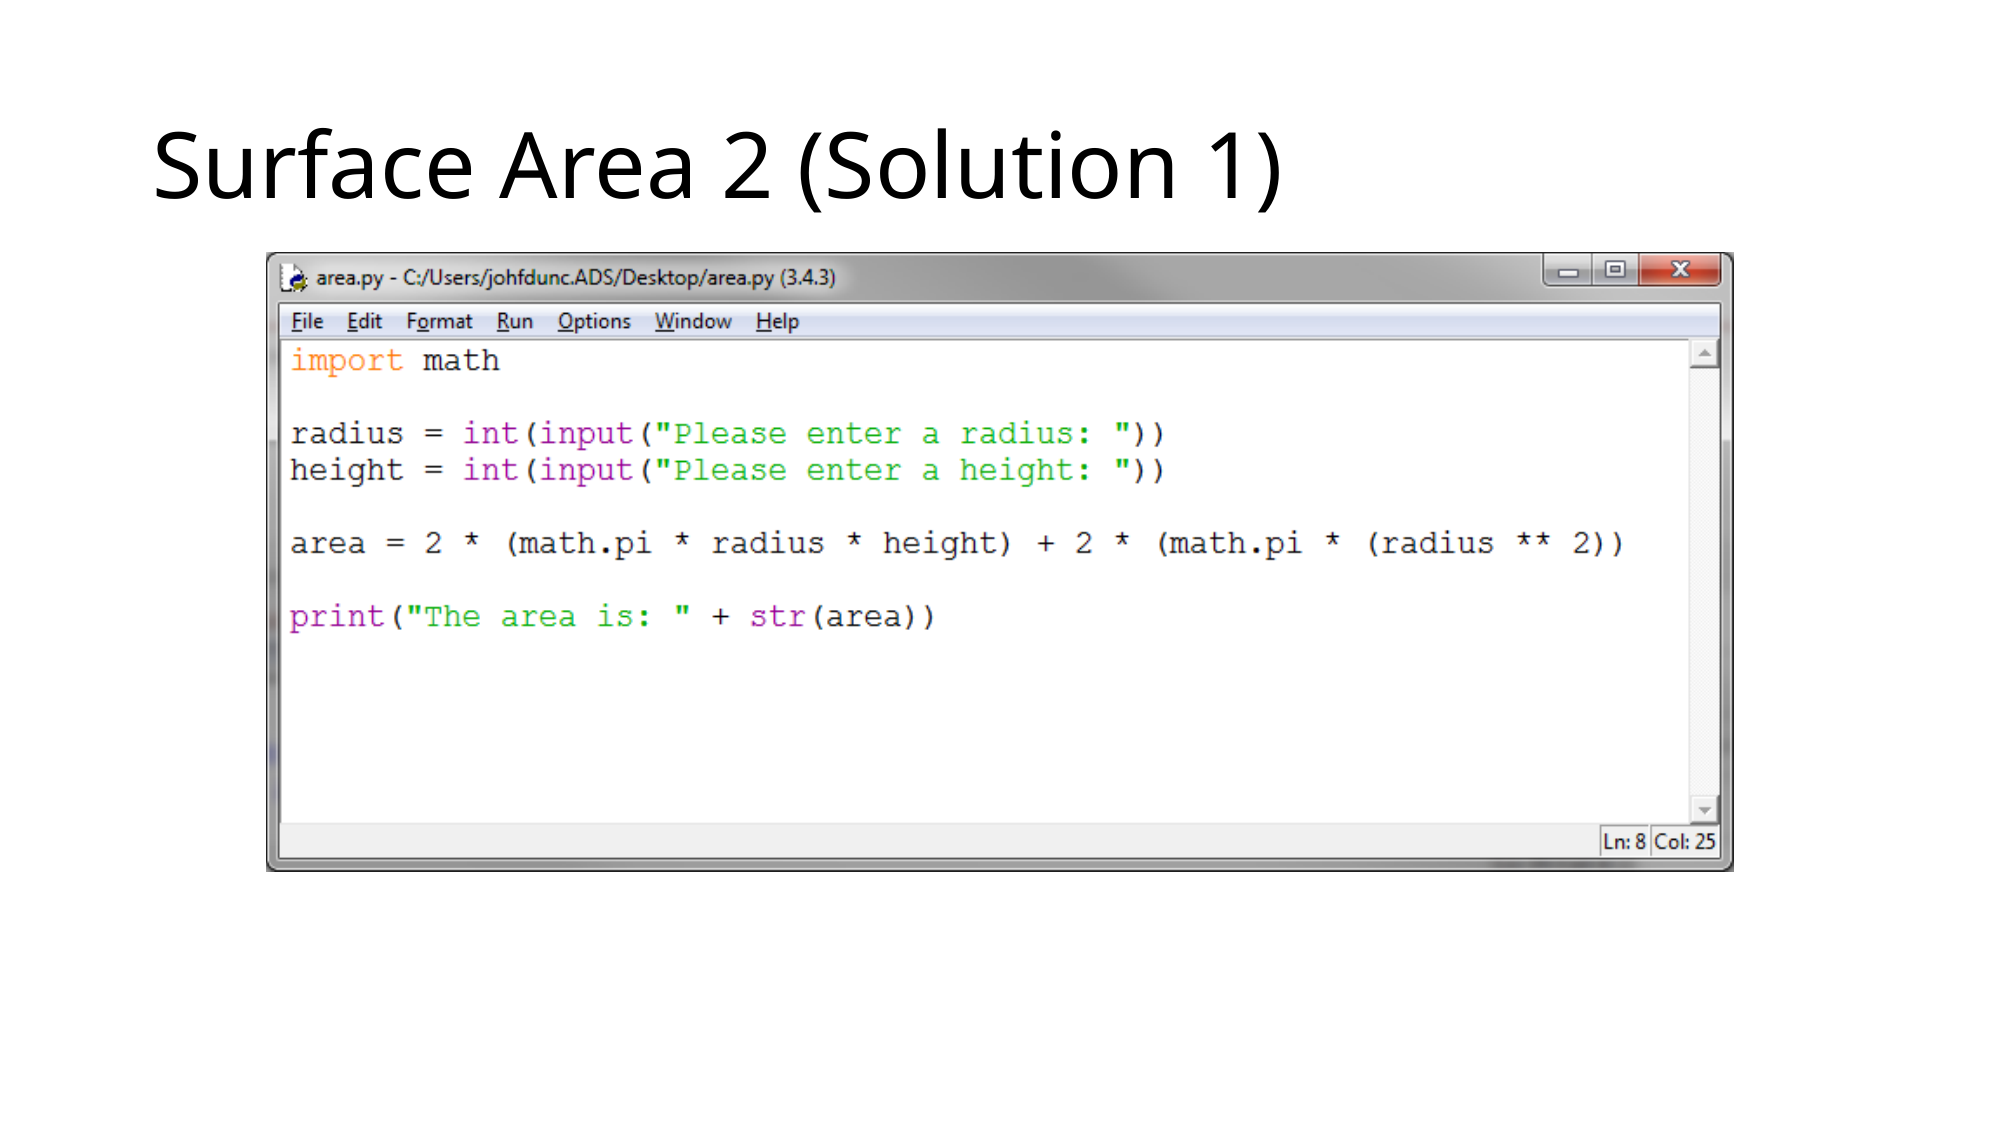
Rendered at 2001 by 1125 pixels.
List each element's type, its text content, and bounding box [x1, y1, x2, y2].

title Surface Area 2 (Solution 1) [137, 59, 1863, 278]
picture [266, 252, 1734, 872]
